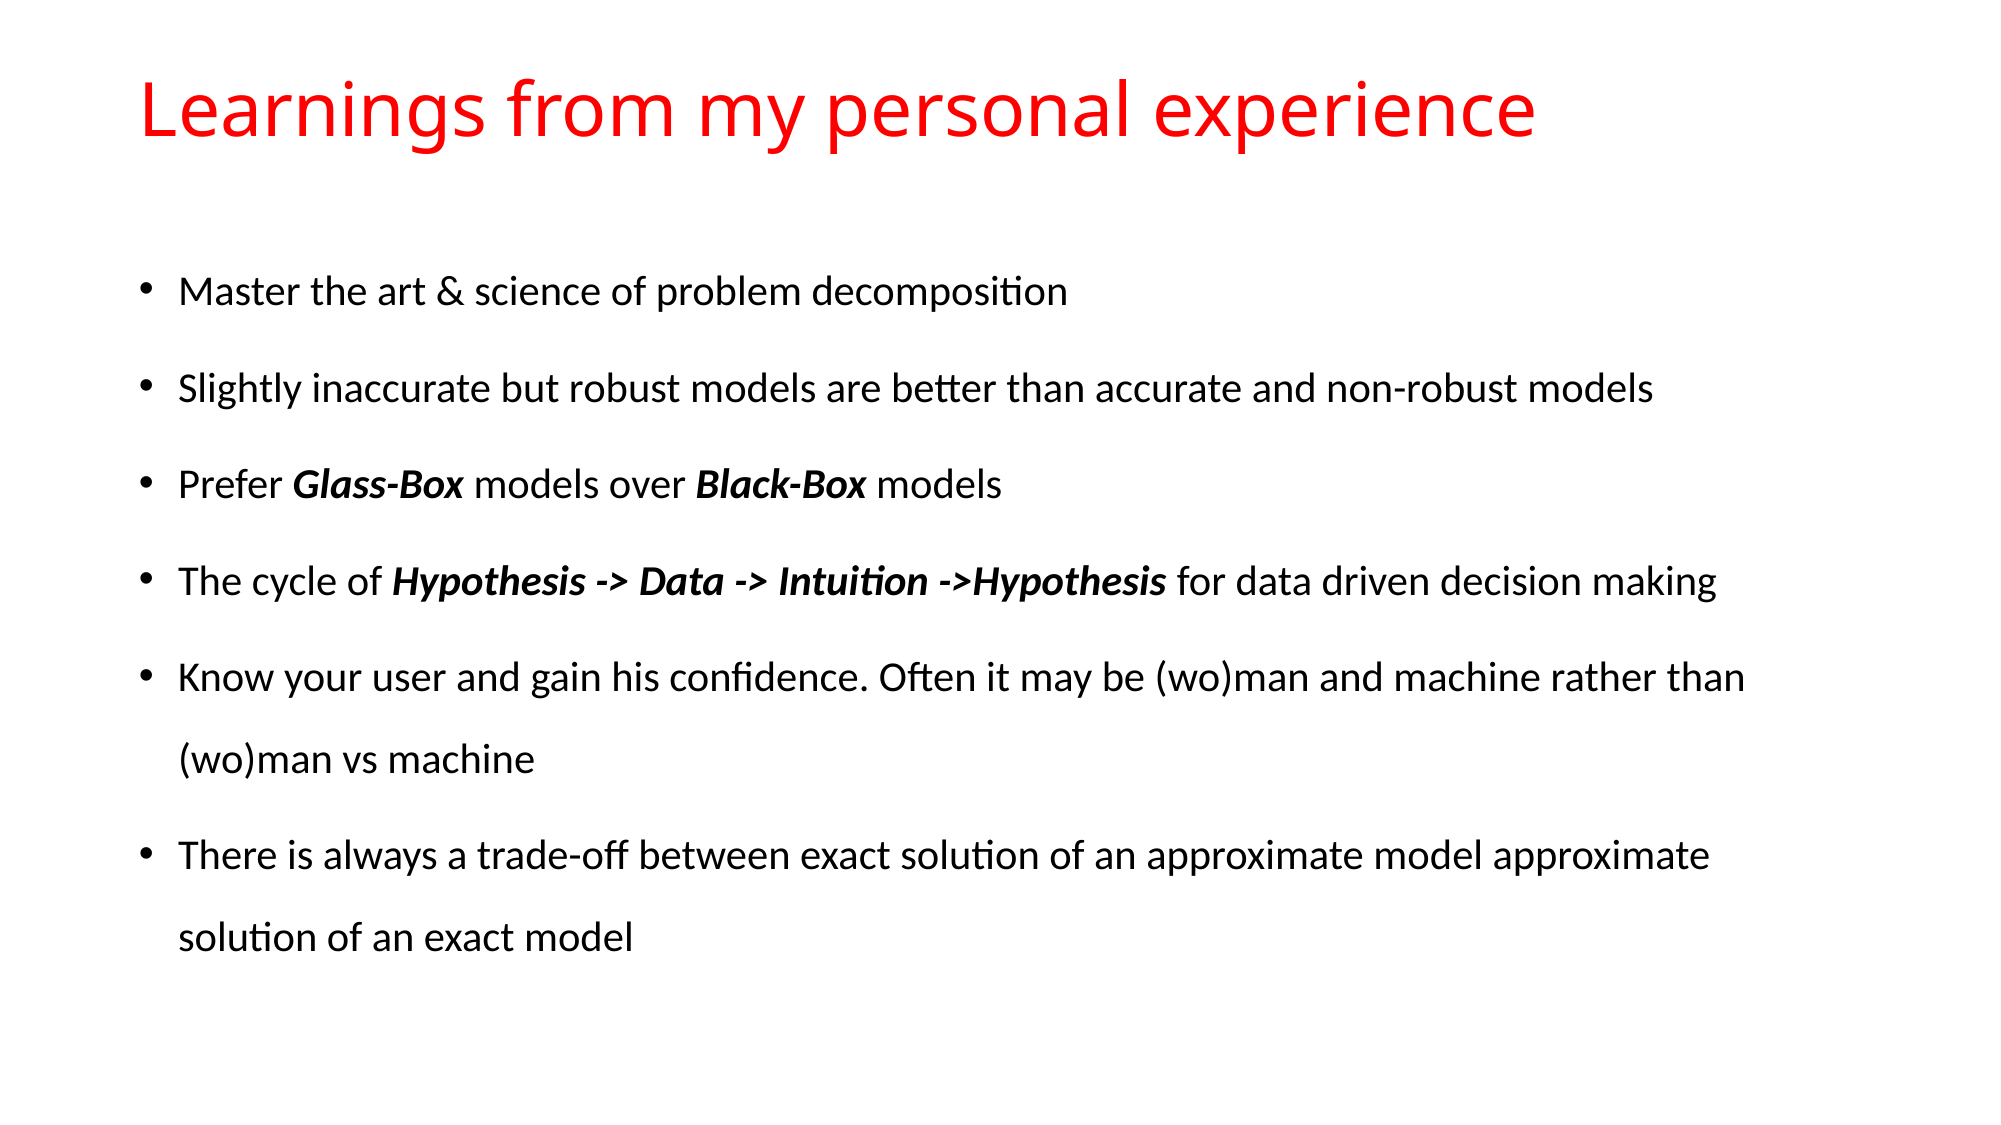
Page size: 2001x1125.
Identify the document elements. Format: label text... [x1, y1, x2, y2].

list Master the art & science of problem decomposition Slightly inaccurate but robust models are better than accurate and non-robust models Prefer Glass-Box models over Black-Box models The cycle of Hypothesis -> Data -> Intuition ->Hypothesis for data driven decision making Know your user and gain his confidence. Often it may be (wo)man and machine rather than (wo)man vs machine There is always a trade-off between exact solution of an approximate model approximate solution of an exact model [124, 224, 1849, 971]
title Learnings from my personal experience [124, 3, 1849, 221]
